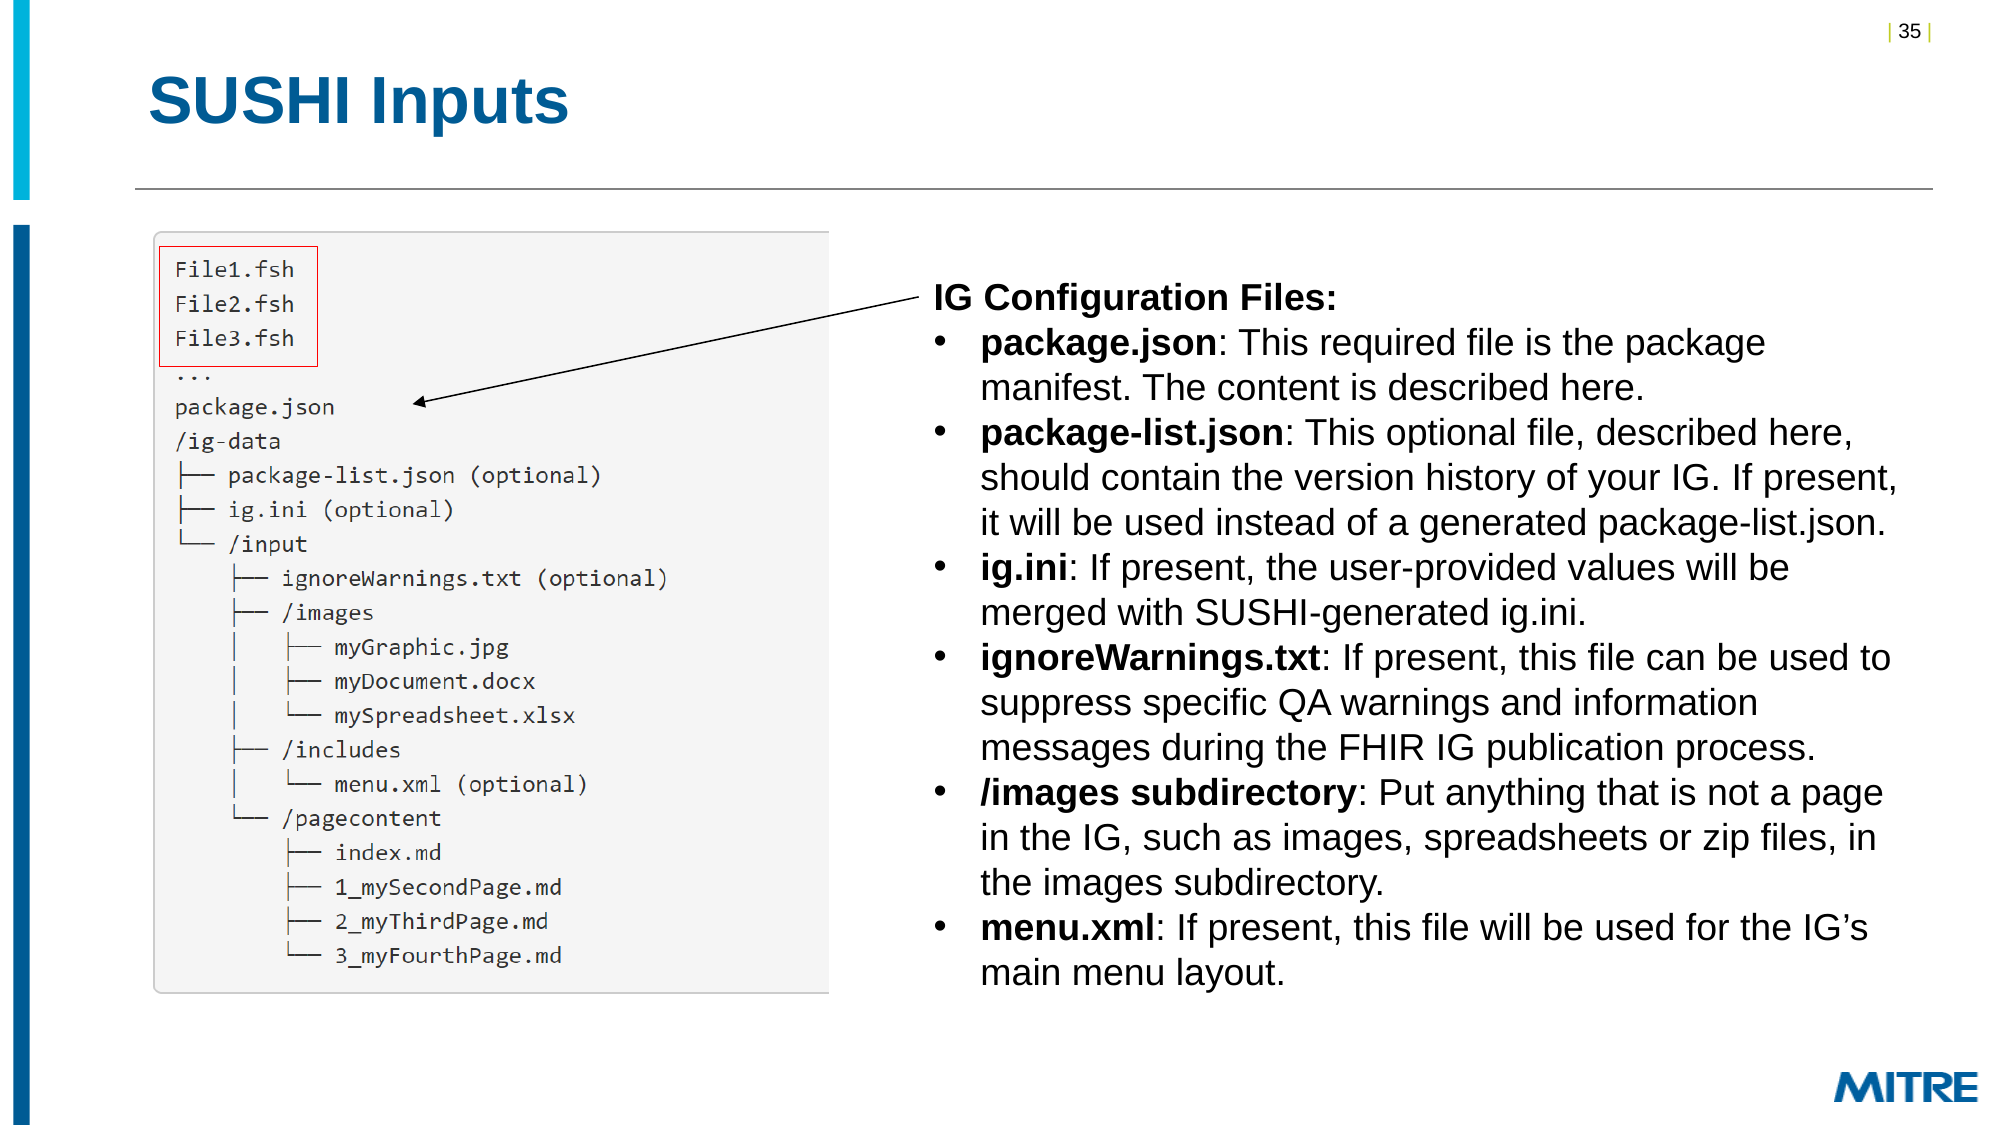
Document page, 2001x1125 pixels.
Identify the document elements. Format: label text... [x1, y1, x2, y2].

text_box IG Configuration Files: package.json: This required file is the package manifest. The content is described here. package-list.json: This optional file, described here, should contain the version history of your IG. If present, it will be used instead of a generated package-list.json. ig.ini: If present, the user-provided values will be merged with SUSHI-generated ig.ini. ignoreWarnings.txt: If present, this file can be used to suppress specific QA warnings and information messages during the FHIR IG publication process. /images subdirectory: Put anything that is not a page in the IG, such as images, spreadsheets or zip files, in the images subdirectory. menu.xml: If present, this file will be used for the IG’s main menu layout. [918, 265, 1919, 1001]
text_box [412, 296, 919, 405]
picture [1834, 1069, 1981, 1109]
picture [133, 220, 830, 1008]
title SUSHI Inputs [133, 45, 1934, 163]
